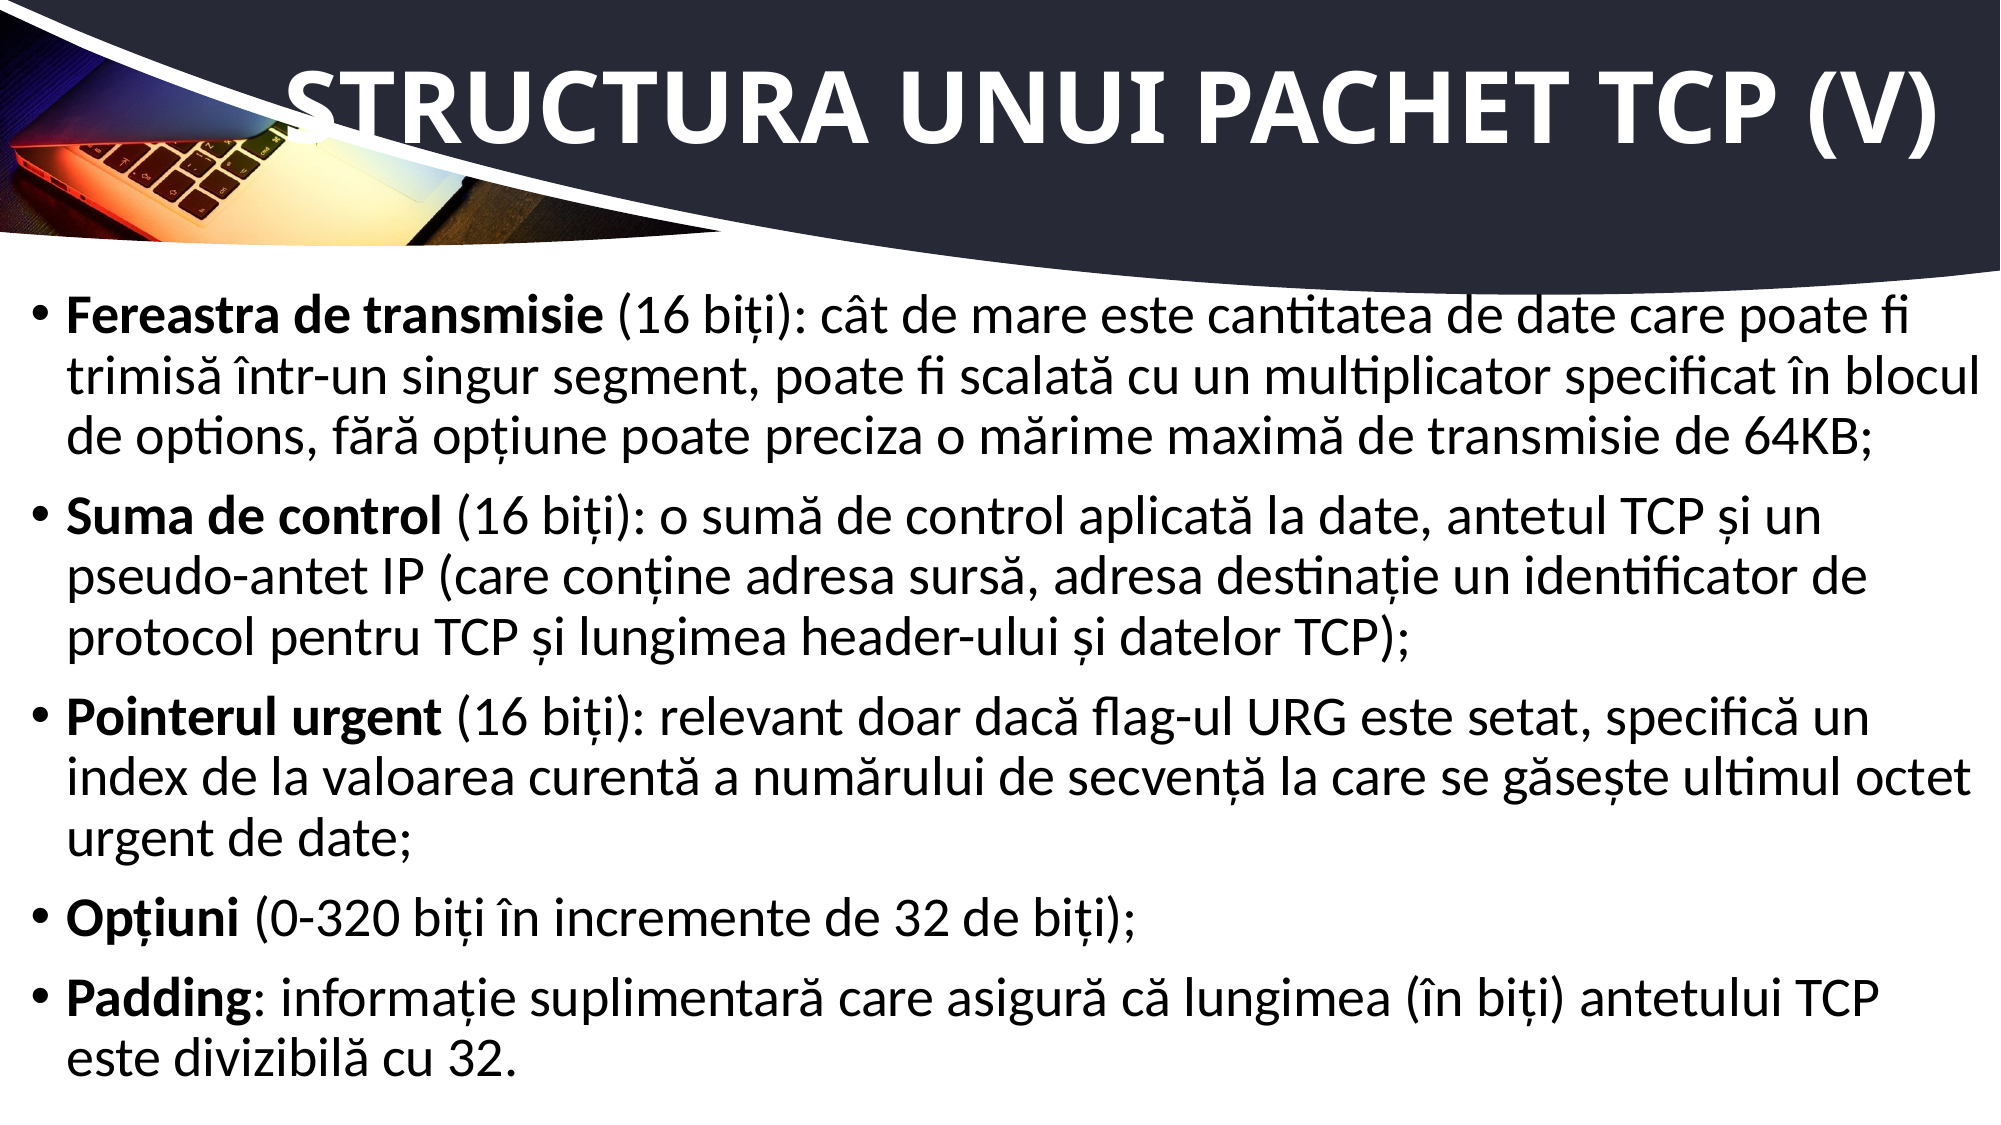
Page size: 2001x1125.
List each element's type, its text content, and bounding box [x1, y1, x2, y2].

picture [0, 9, 722, 247]
title Structura unui pachet TCP (V) [137, 2, 2000, 220]
text_box Fereastra de transmisie (16 biți): cât de mare este cantitatea de date care poate fi trimisă într-un singur segment, poate fi scalată cu un multiplicator specificat în blocul de options, fără opțiune poate preciza o mărime maximă de transmisie de 64KB; Suma de control (16 biți): o sumă de control aplicată la date, antetul TCP și un pseudo-antet IP (care conține adresa sursă, adresa destinație un identificator de protocol pentru TCP și lungimea header-ului și datelor TCP); Pointerul urgent (16 biți): relevant doar dacă flag-ul URG este setat, specifică un index de la valoarea curentă a numărului de secvență la care se găsește ultimul octet urgent de date; Opțiuni (0-320 biți în incremente de 32 de biți); Padding: informație suplimentară care asigură că lungimea (în biți) antetului TCP este divizibilă cu 32. [15, 278, 2000, 1123]
